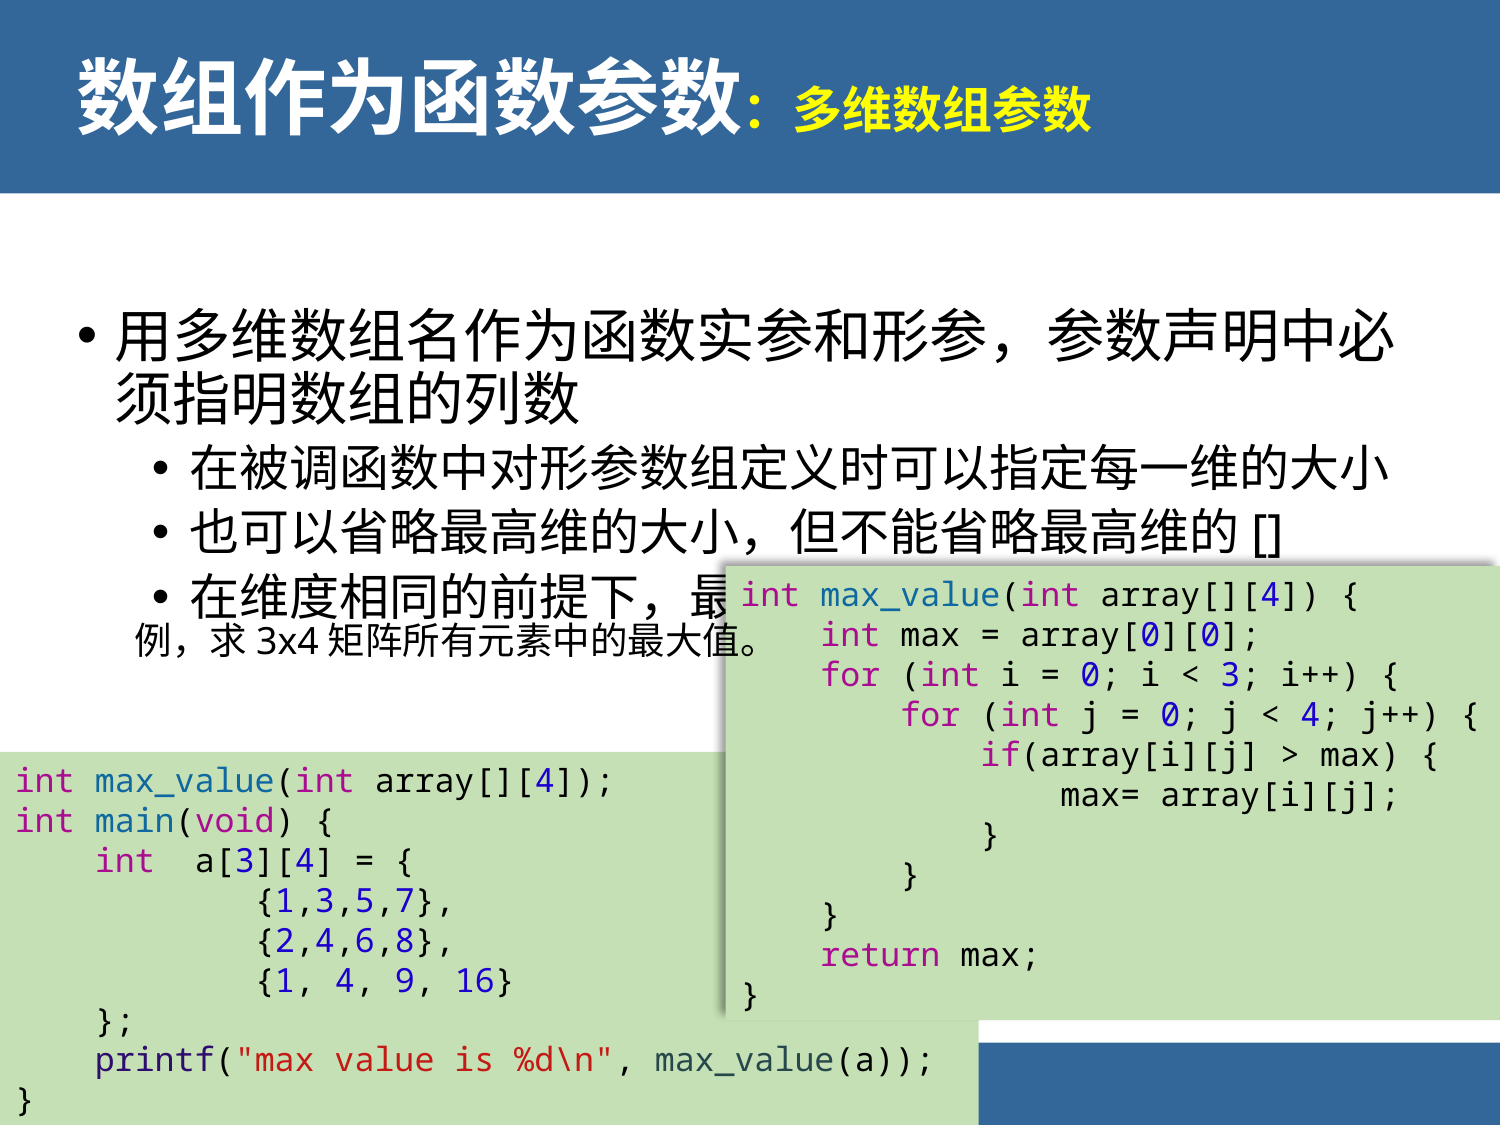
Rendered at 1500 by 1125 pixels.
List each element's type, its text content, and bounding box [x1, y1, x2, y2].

text_box 例，求3x4矩阵所有元素中的最大值。 [119, 609, 793, 670]
list 用多维数组名作为函数实参和形参，参数声明中必须指明数组的列数 在被调函数中对形参数组定义时可以指定每一维的大小 也可以省略最高维的大小，但不能省略最高维的[] 在维度相同的前提下，最高维大小可以与实参数组不同 [61, 299, 1441, 751]
title 数组作为函数参数：多维数组参数 [61, 27, 1441, 177]
text_box int max_value(int array[][4]); int main(void) { int a[3][4] = { {1,3,5,7}, {2,4,6,8}, {1, 4, 9, 16} }; printf("max value is %d\n", max_value(a)); } [0, 751, 979, 1125]
text_box int max_value(int array[][4]) { int max = array[0][0]; for (int i = 0; i < 3; i++) { for (int j = 0; j < 4; j++) { if(array[i][j] > max) { max= array[i][j]; } } } return max; } [725, 566, 1500, 1021]
